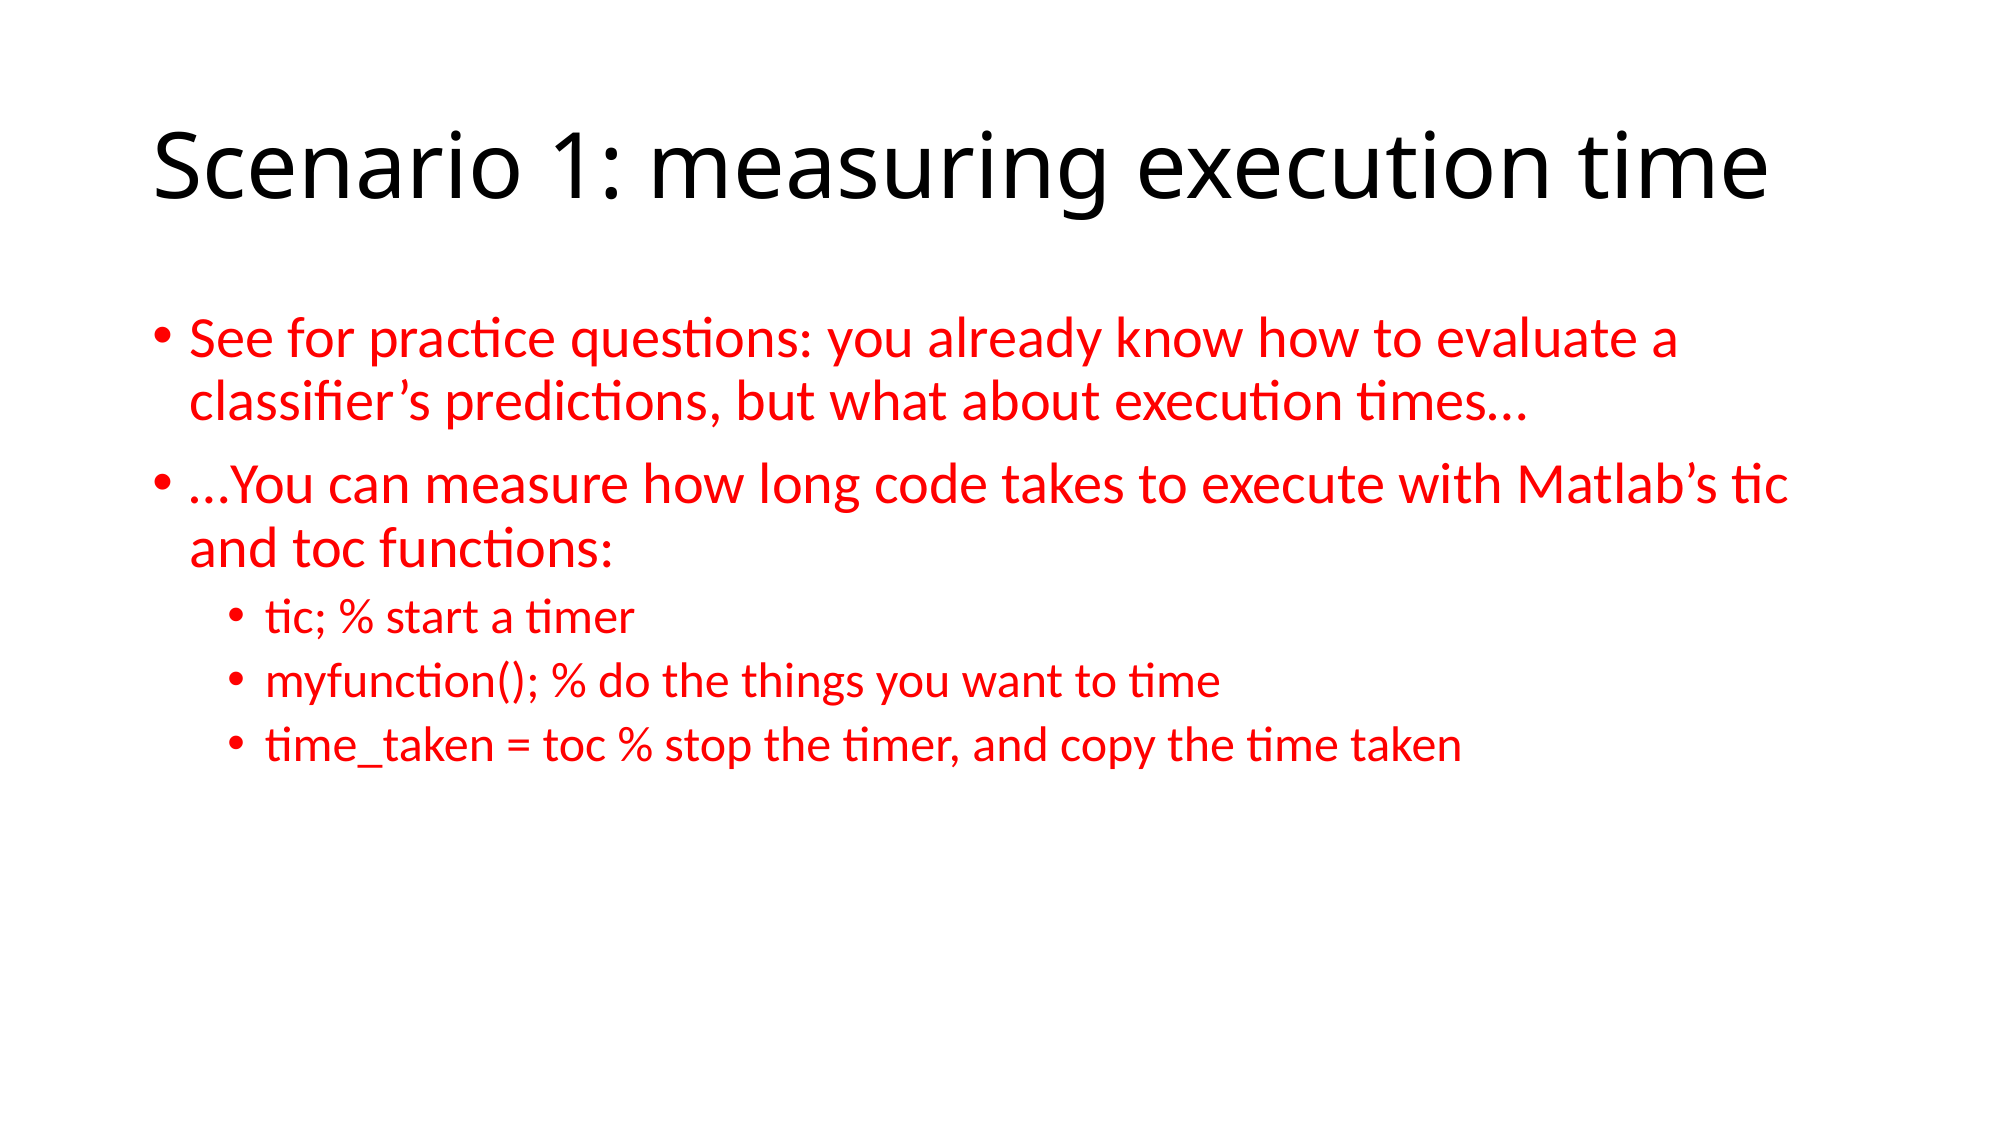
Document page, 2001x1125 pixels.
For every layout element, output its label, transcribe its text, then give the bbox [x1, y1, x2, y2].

list See for practice questions: you already know how to evaluate a classifier’s predictions, but what about execution times… …You can measure how long code takes to execute with Matlab’s tic and toc functions: tic; % start a timer myfunction(); % do the things you want to time time_taken = toc % stop the timer, and copy the time taken [137, 299, 1863, 1014]
title Scenario 1: measuring execution time [137, 59, 1863, 278]
